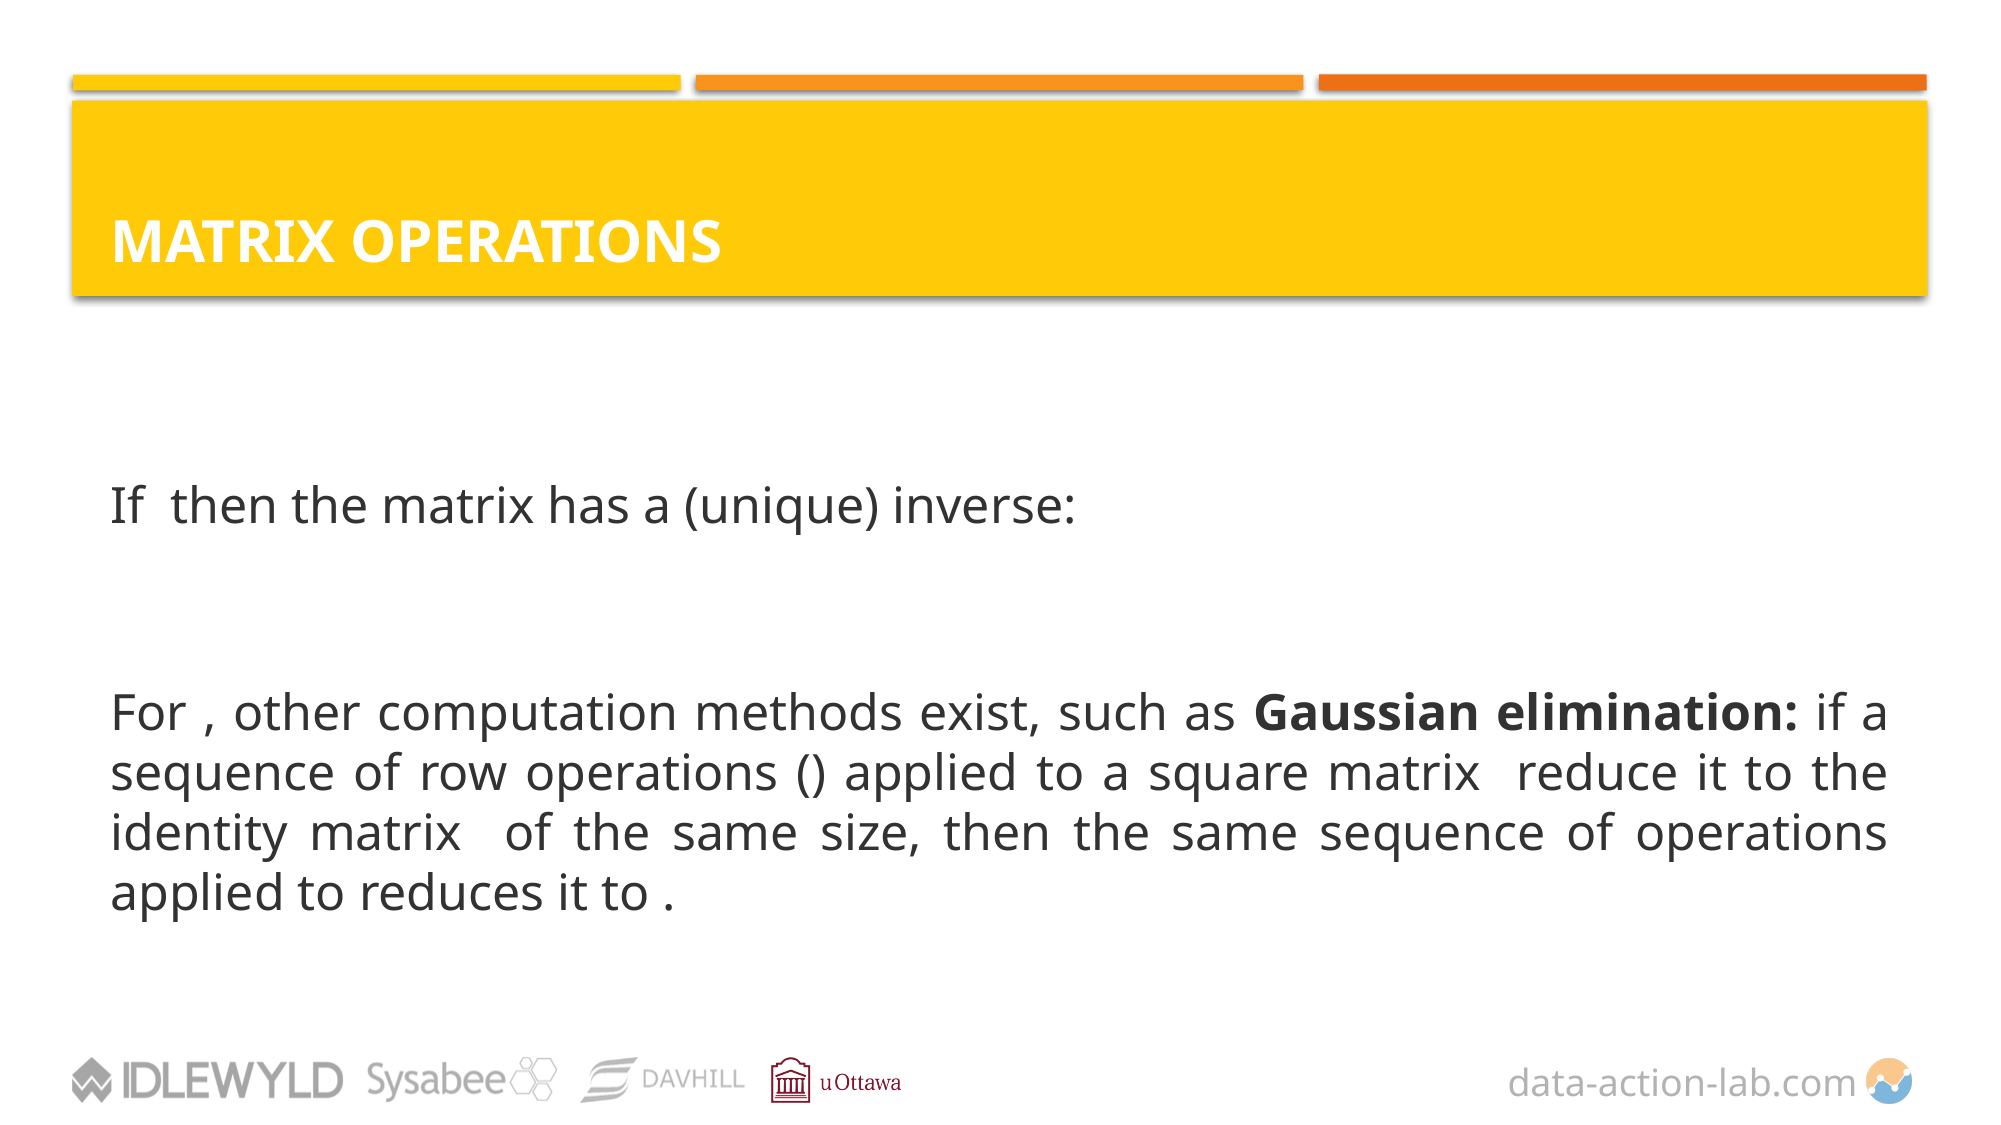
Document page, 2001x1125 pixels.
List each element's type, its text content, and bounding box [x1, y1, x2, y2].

picture [771, 1057, 901, 1103]
picture [72, 1057, 745, 1103]
title Matrix Operations [95, 115, 1905, 282]
